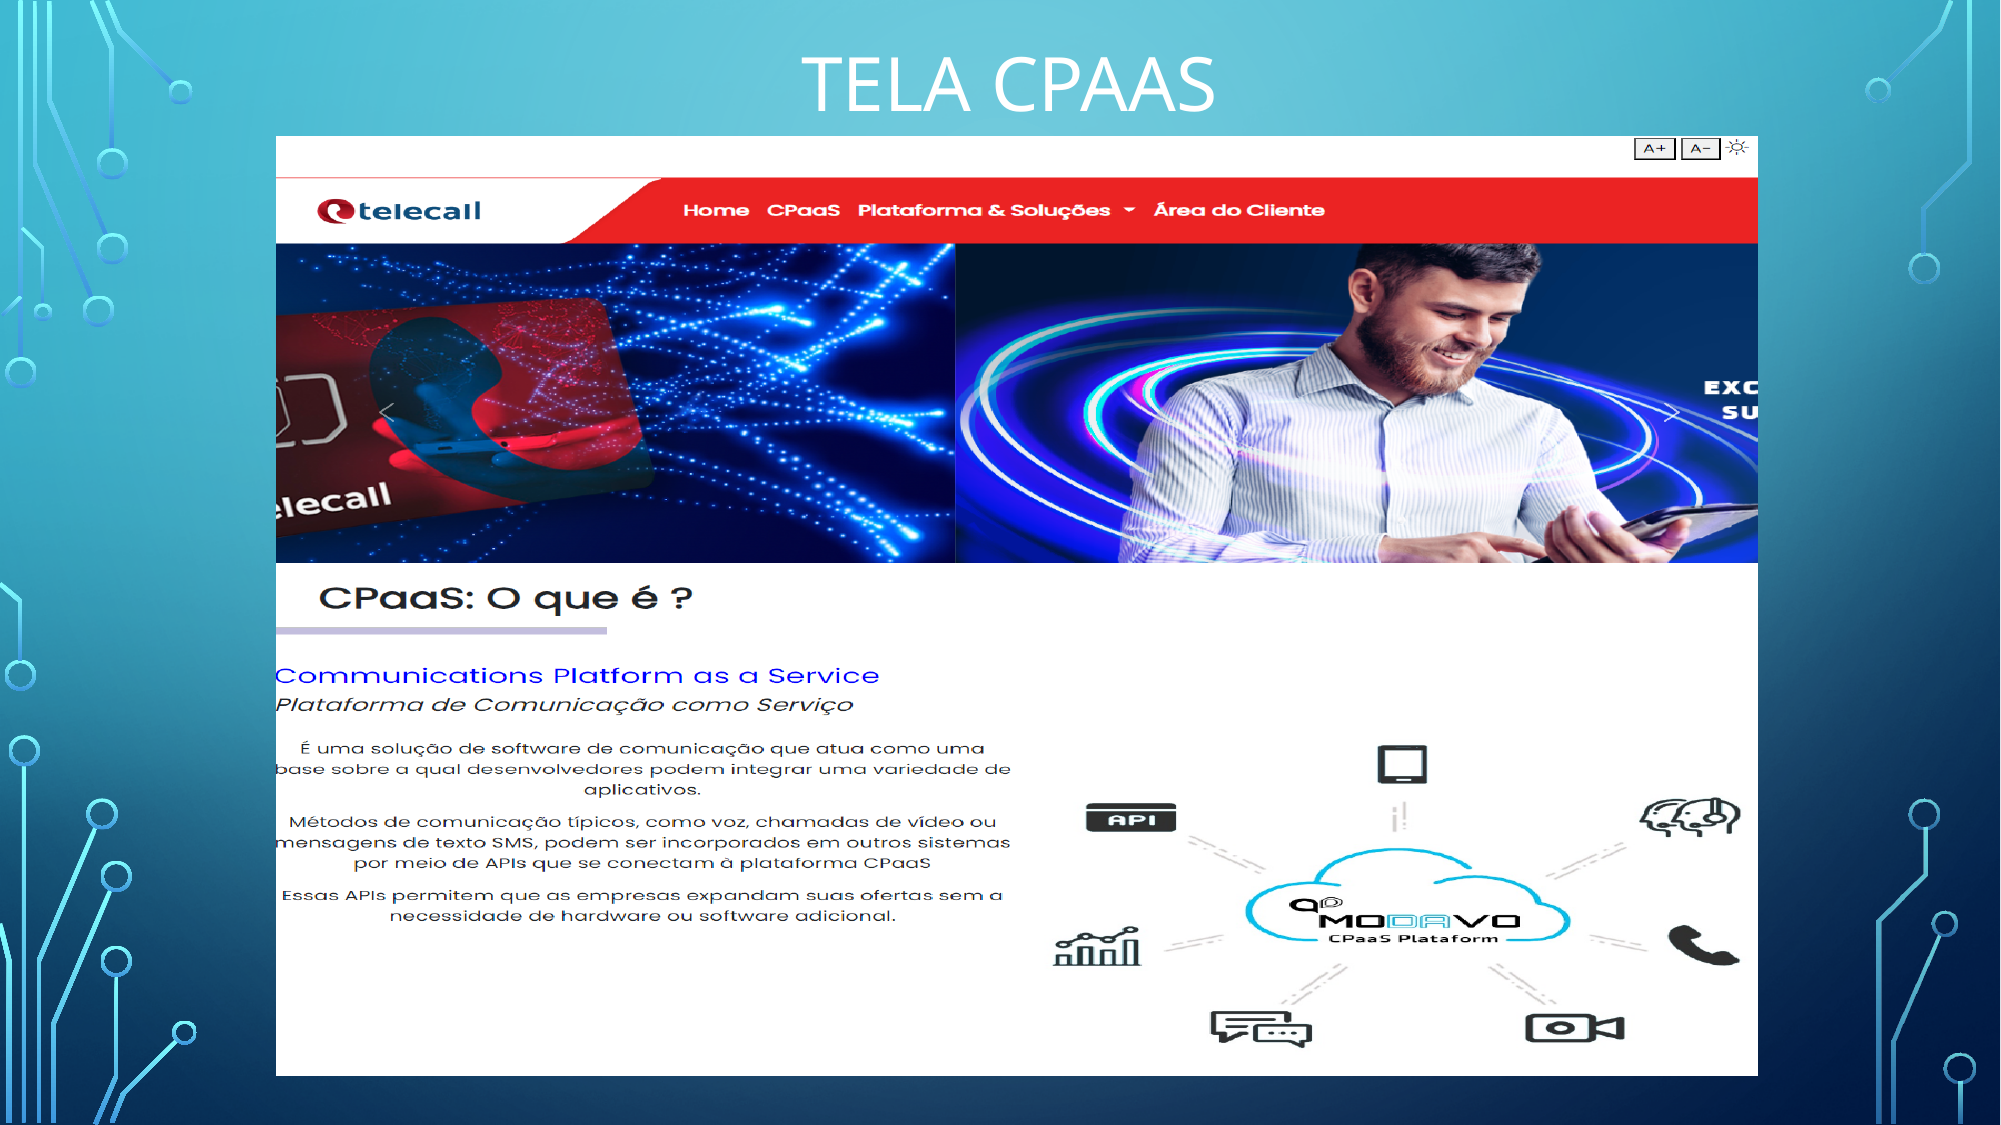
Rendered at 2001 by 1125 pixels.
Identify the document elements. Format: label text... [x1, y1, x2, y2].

title tela cpaas [187, 0, 1813, 175]
picture [275, 136, 1758, 1077]
